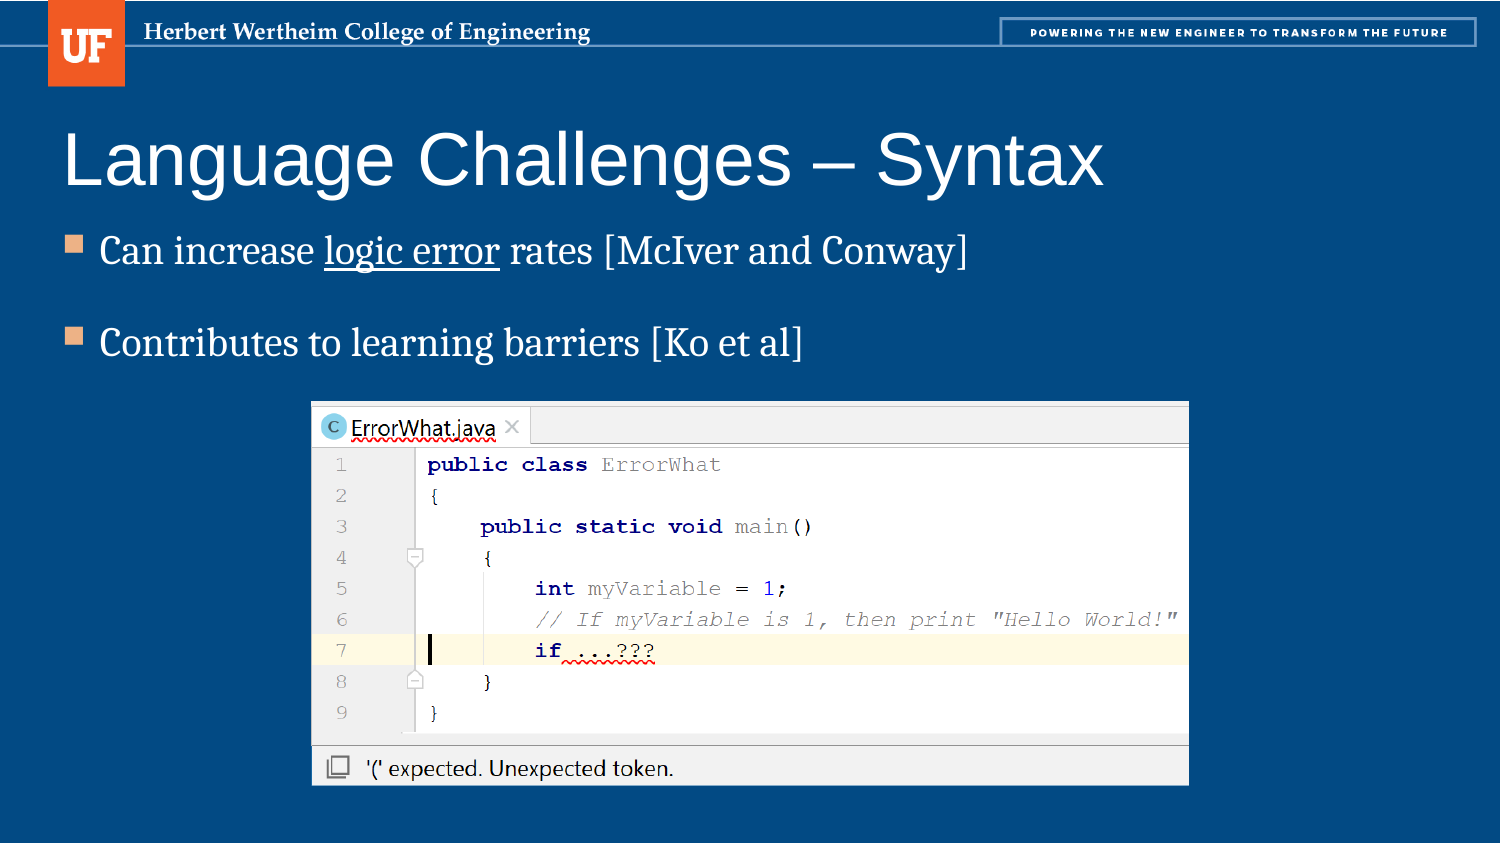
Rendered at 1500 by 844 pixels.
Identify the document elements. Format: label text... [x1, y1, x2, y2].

title Language Challenges – Syntax [47, 102, 1440, 241]
picture [0, 0, 1500, 843]
list Can increase logic error rates [McIver and Conway] Contributes to learning barriers [Ko et al] [47, 241, 1288, 397]
